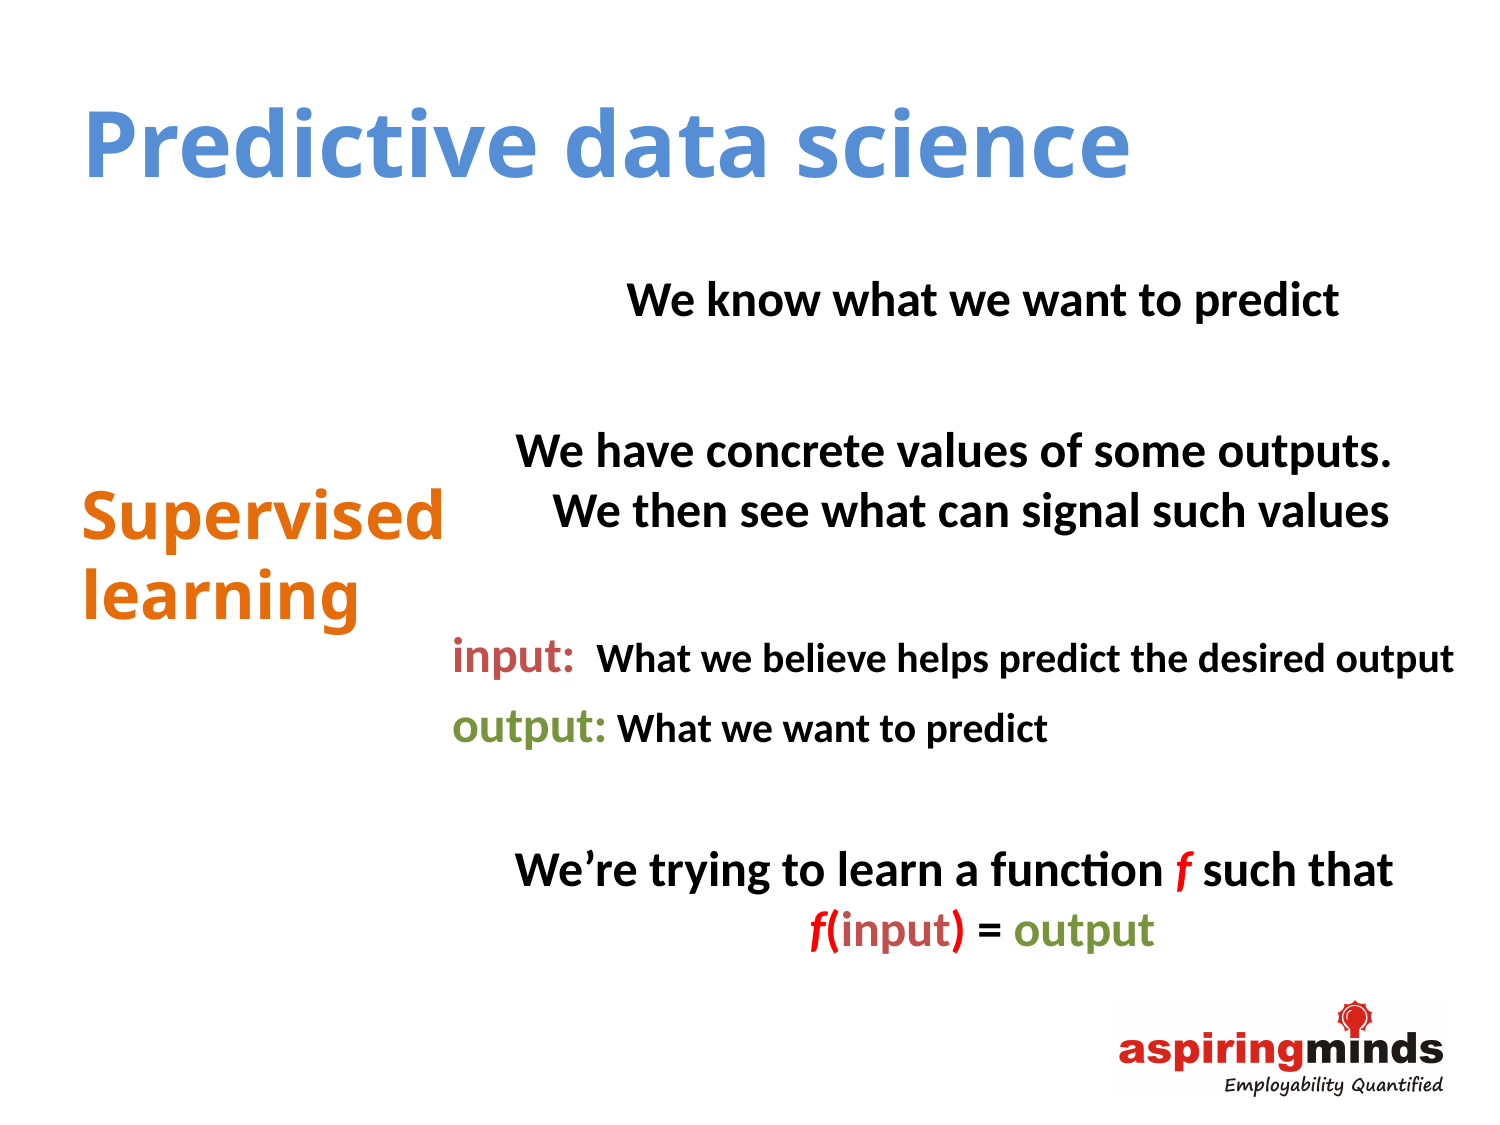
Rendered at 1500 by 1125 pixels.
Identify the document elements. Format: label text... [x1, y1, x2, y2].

text_box We’re trying to learn a function f such that f(input) = output [492, 828, 1417, 942]
picture [1113, 1000, 1446, 1098]
text_box We have concrete values of some outputs. We then see what can signal such values [463, 409, 1446, 523]
text_box Supervised learning [66, 459, 464, 647]
text_box input: What we believe helps predict the desired output output: What we want to predict [437, 615, 1472, 765]
title Predictive data science [66, 47, 1417, 235]
text_box We know what we want to predict [603, 259, 1363, 328]
